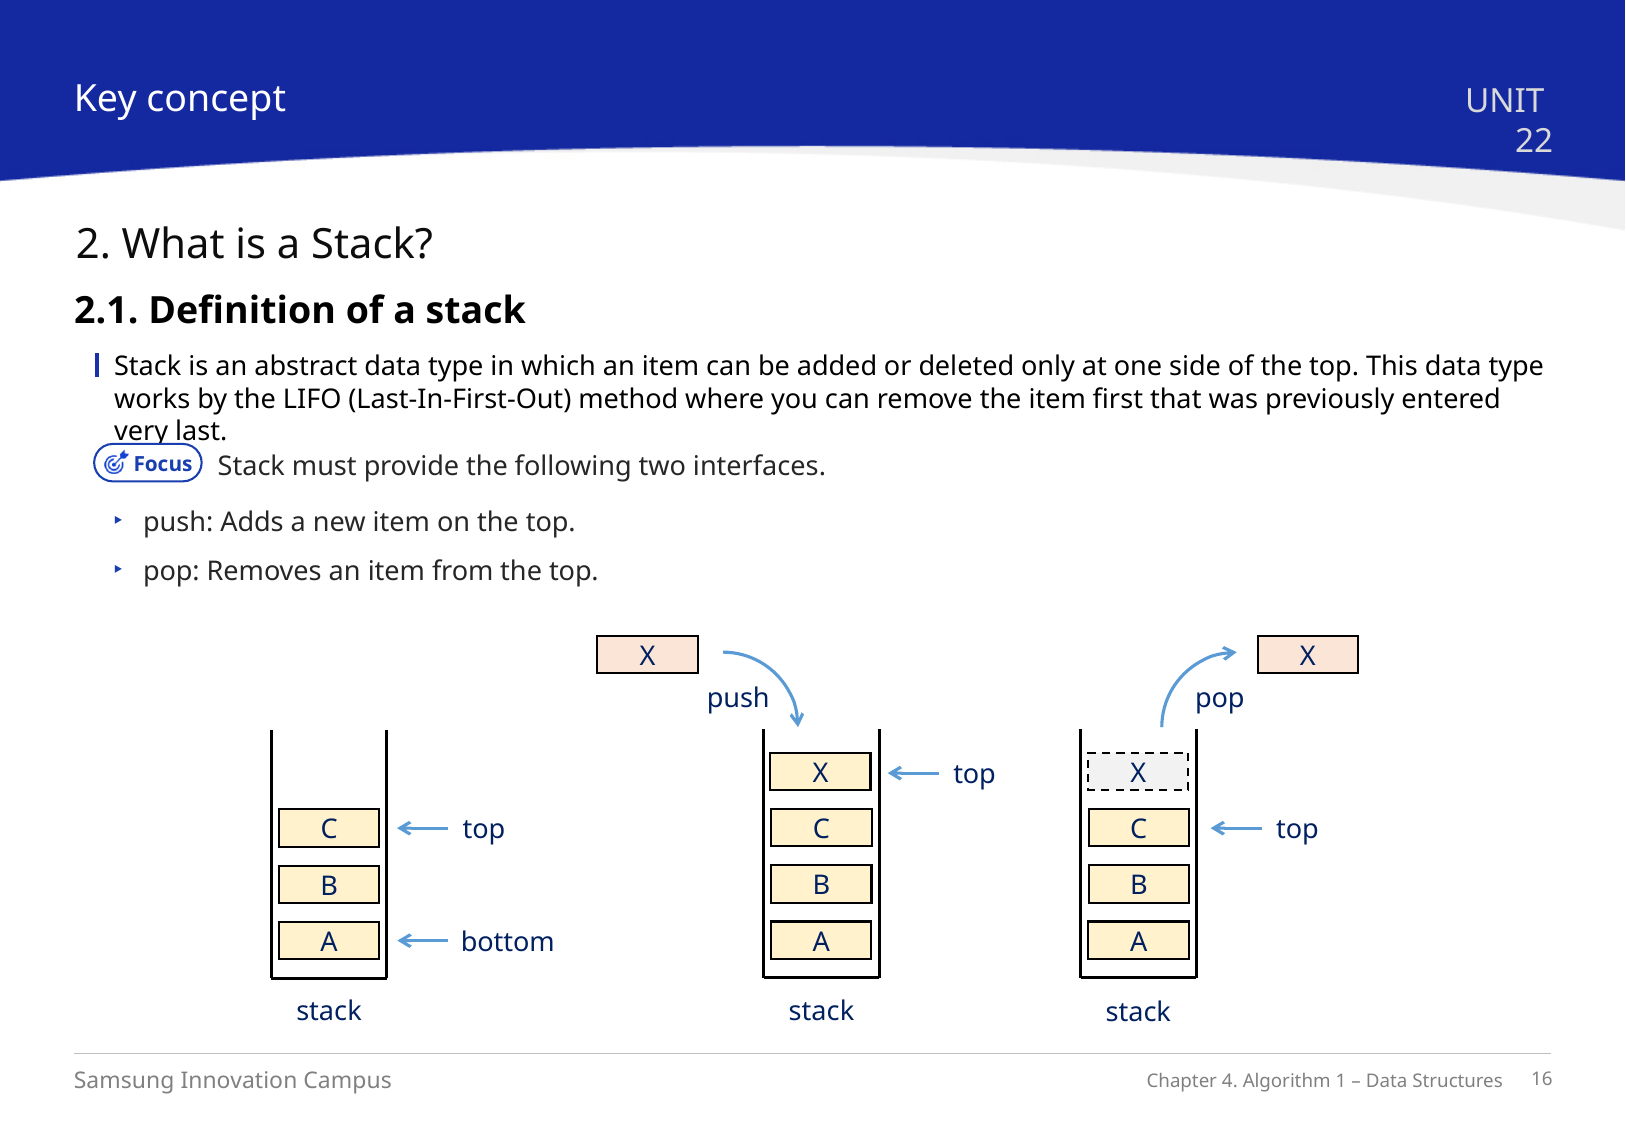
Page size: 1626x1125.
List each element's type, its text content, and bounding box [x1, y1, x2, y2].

picture [0, 0, 1625, 1125]
text_box 2. What is a Stack? [75, 216, 1554, 268]
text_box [597, 635, 1010, 1035]
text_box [94, 441, 1545, 490]
text_box UNIT 22 [1422, 78, 1554, 159]
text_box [271, 729, 568, 1035]
text_box push: Adds a new item on the top. pop: Removes an item from the top. [112, 503, 1528, 587]
text_box 2.1. Definition of a stack [59, 278, 1191, 339]
text_box Stack is an abstract data type in which an item can be added or deleted only at one side of the top. This data type works by the LIFO (Last-In-First-Out) method where you can remove the item first that was previously entered very last. [94, 348, 1554, 447]
text_box Key concept [73, 73, 981, 120]
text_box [1080, 635, 1358, 1036]
